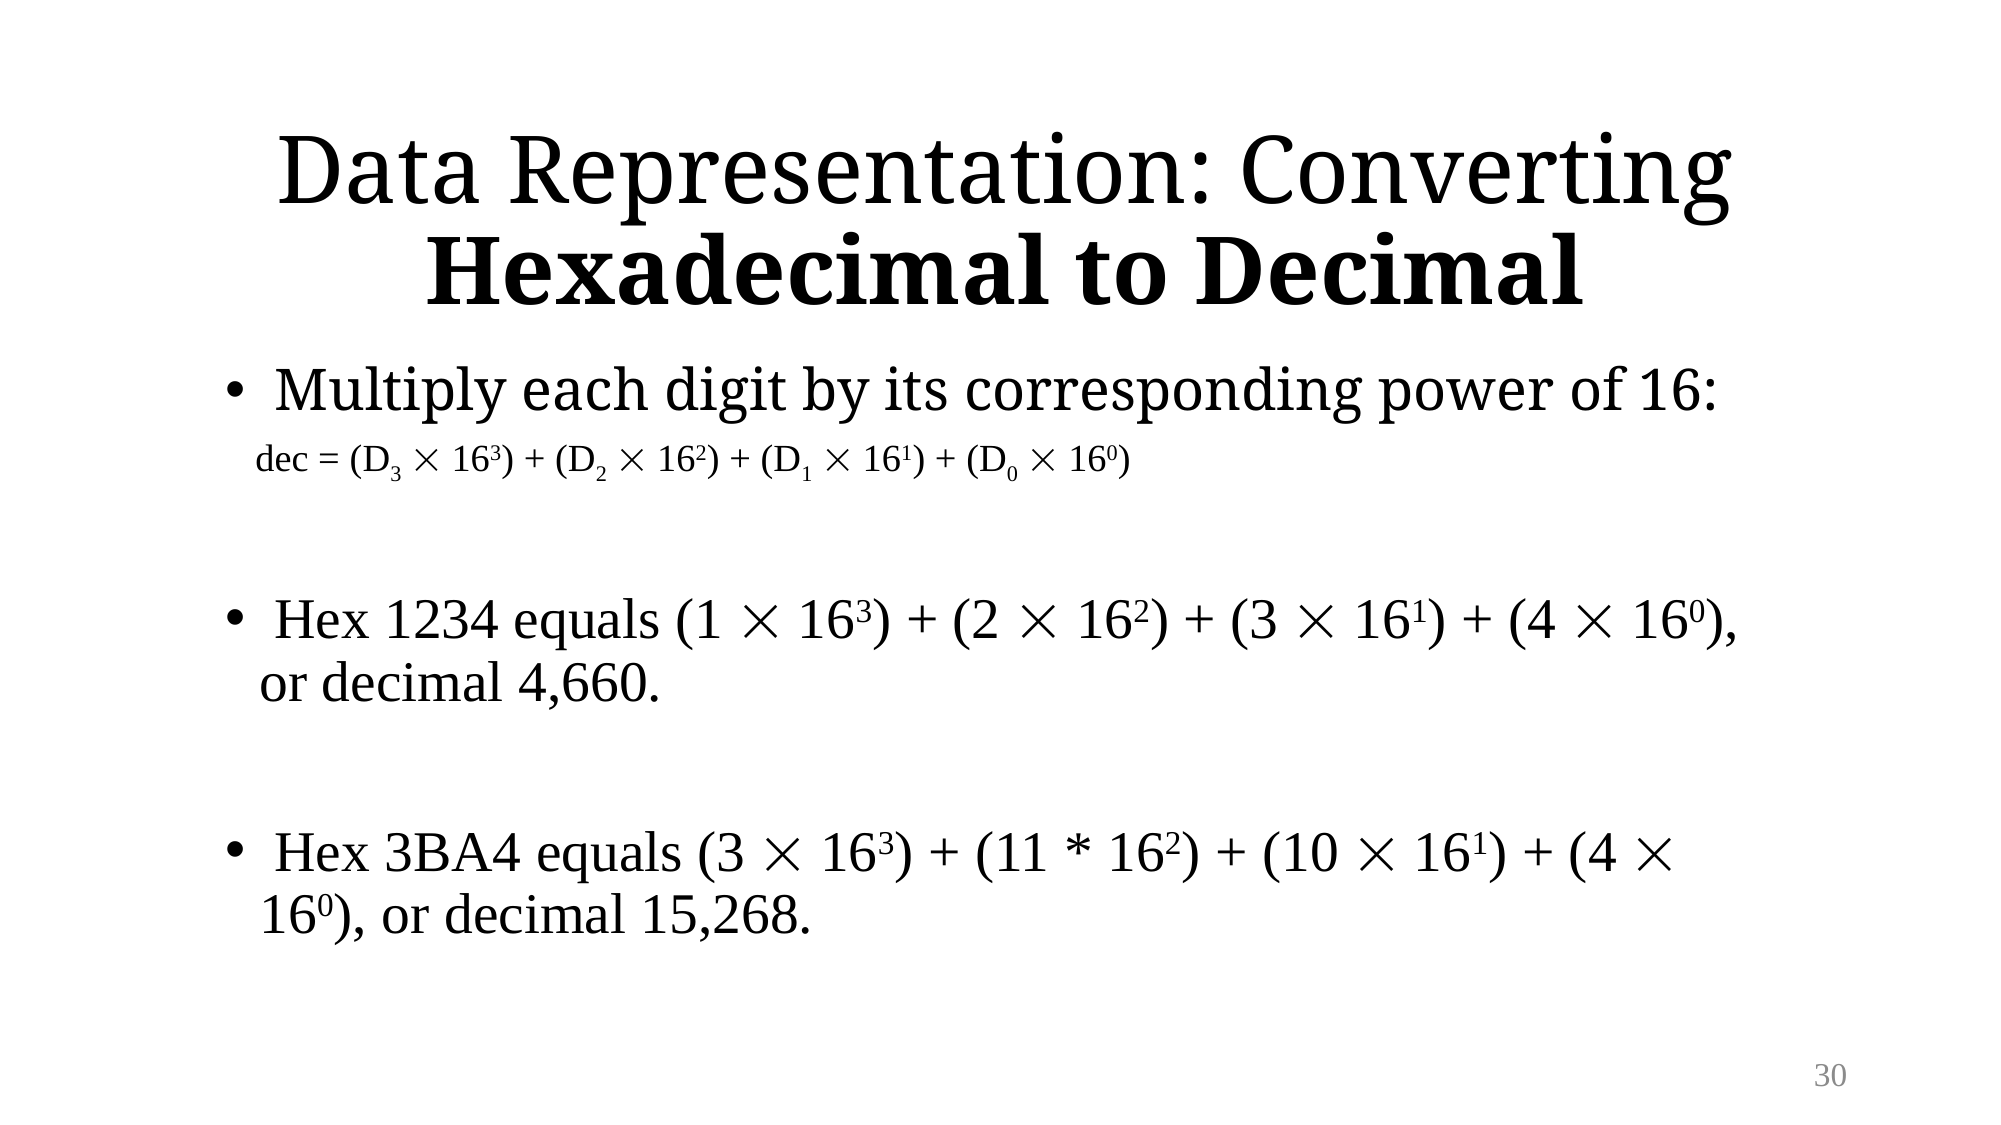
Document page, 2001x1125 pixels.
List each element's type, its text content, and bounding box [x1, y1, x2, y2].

title Data Representation: Converting Hexadecimal to Decimal [182, 148, 1827, 299]
slide_number 30 [1412, 1042, 1863, 1103]
list Multiply each digit by its corresponding power of 16: dec = (D3  163) + (D2  162) + (D1  161) + (D0  160) Hex 1234 equals (1  163) + (2  162) + (3  161) + (4  160), or decimal 4,660. Hex 3BA4 equals (3  163) + (11 * 162) + (10  161) + (4  160), or decimal 15,268. [210, 353, 1778, 961]
